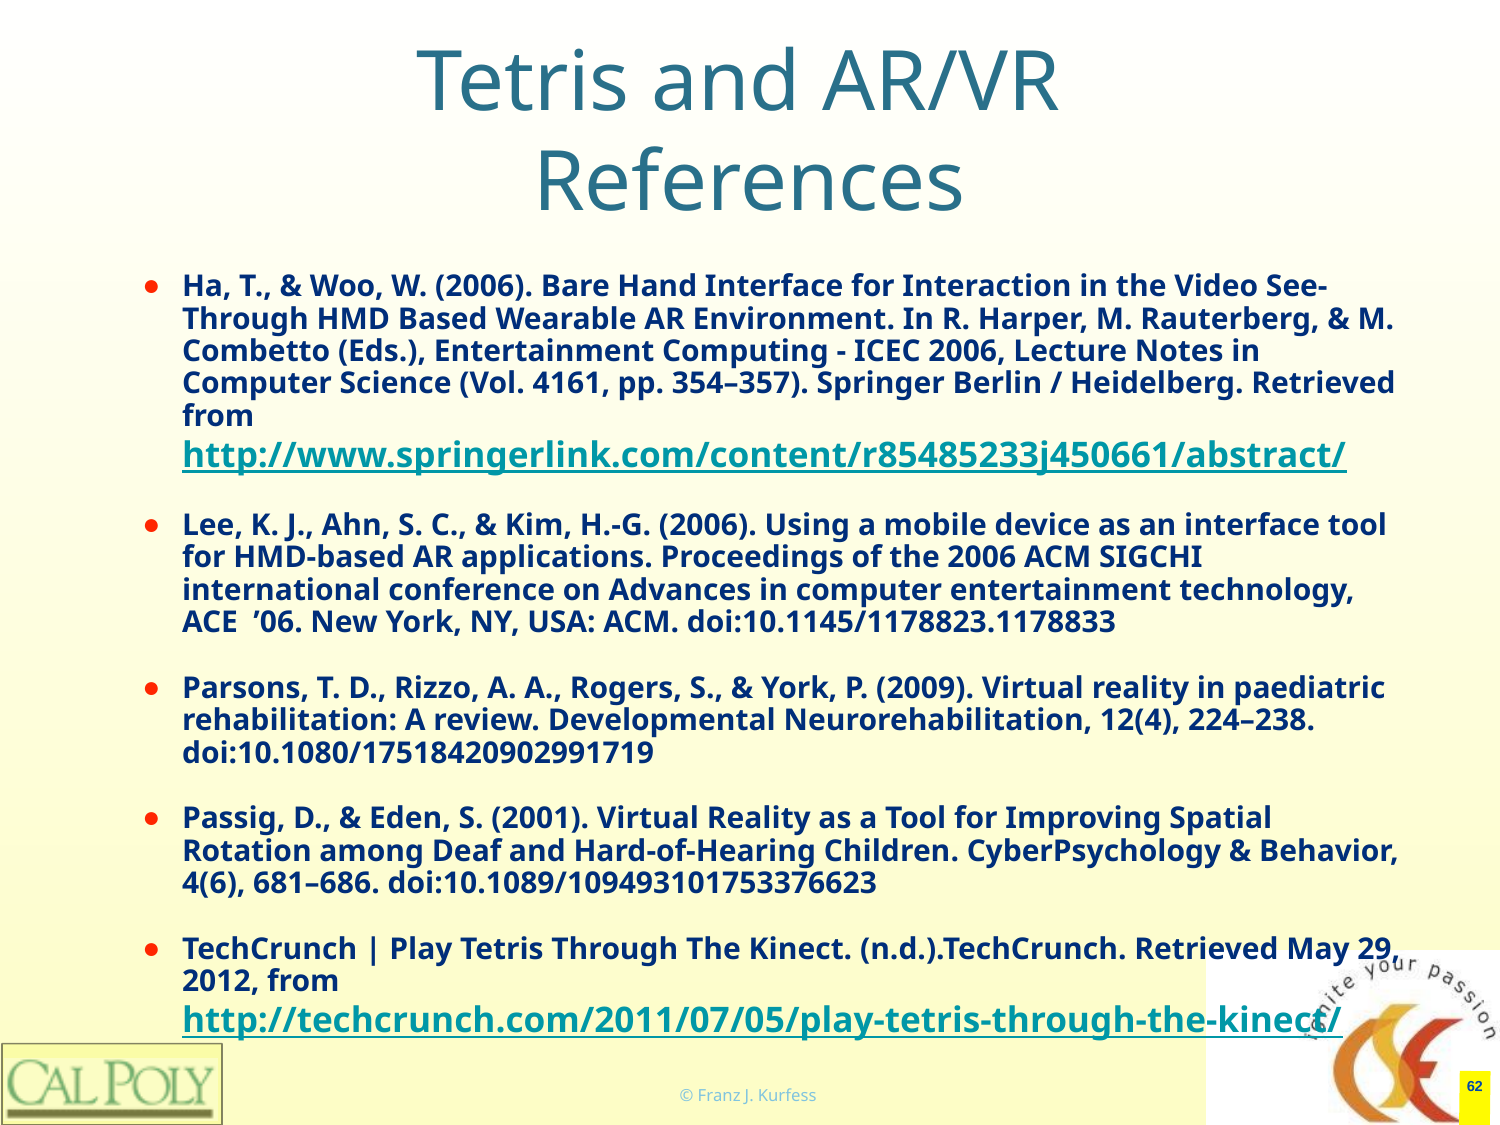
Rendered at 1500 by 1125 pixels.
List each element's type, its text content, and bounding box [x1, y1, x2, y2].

list Ha, T., & Woo, W. (2006). Bare Hand Interface for Interaction in the Video See-Through HMD Based Wearable AR Environment. In R. Harper, M. Rauterberg, & M. Combetto (Eds.), Entertainment Computing - ICEC 2006, Lecture Notes in Computer Science (Vol. 4161, pp. 354–357). Springer Berlin / Heidelberg. Retrieved from http://www.springerlink.com/content/r85485233j450661/abstract/ Lee, K. J., Ahn, S. C., & Kim, H.-G. (2006). Using a mobile device as an interface tool for HMD-based AR applications. Proceedings of the 2006 ACM SIGCHI international conference on Advances in computer entertainment technology, ACE ’06. New York, NY, USA: ACM. doi:10.1145/1178823.1178833 Parsons, T. D., Rizzo, A. A., Rogers, S., & York, P. (2009). Virtual reality in paediatric rehabilitation: A review. Developmental Neurorehabilitation, 12(4), 224–238. doi:10.1080/17518420902991719 Passig, D., & Eden, S. (2001). Virtual Reality as a Tool for Improving Spatial Rotation among Deaf and Hard-of-Hearing Children. CyberPsychology & Behavior, 4(6), 681–686. doi:10.1089/109493101753376623 TechCrunch | Play Tetris Through The Kinect. (n.d.).TechCrunch. Retrieved May 29, 2012, from http://techcrunch.com/2011/07/05/play-tetris-through-the-kinect/ [90, 264, 1410, 1048]
slide_number ‹#› [1459, 1070, 1491, 1125]
title Tetris and AR/VR References [90, 0, 1410, 255]
picture [1206, 950, 1500, 1125]
